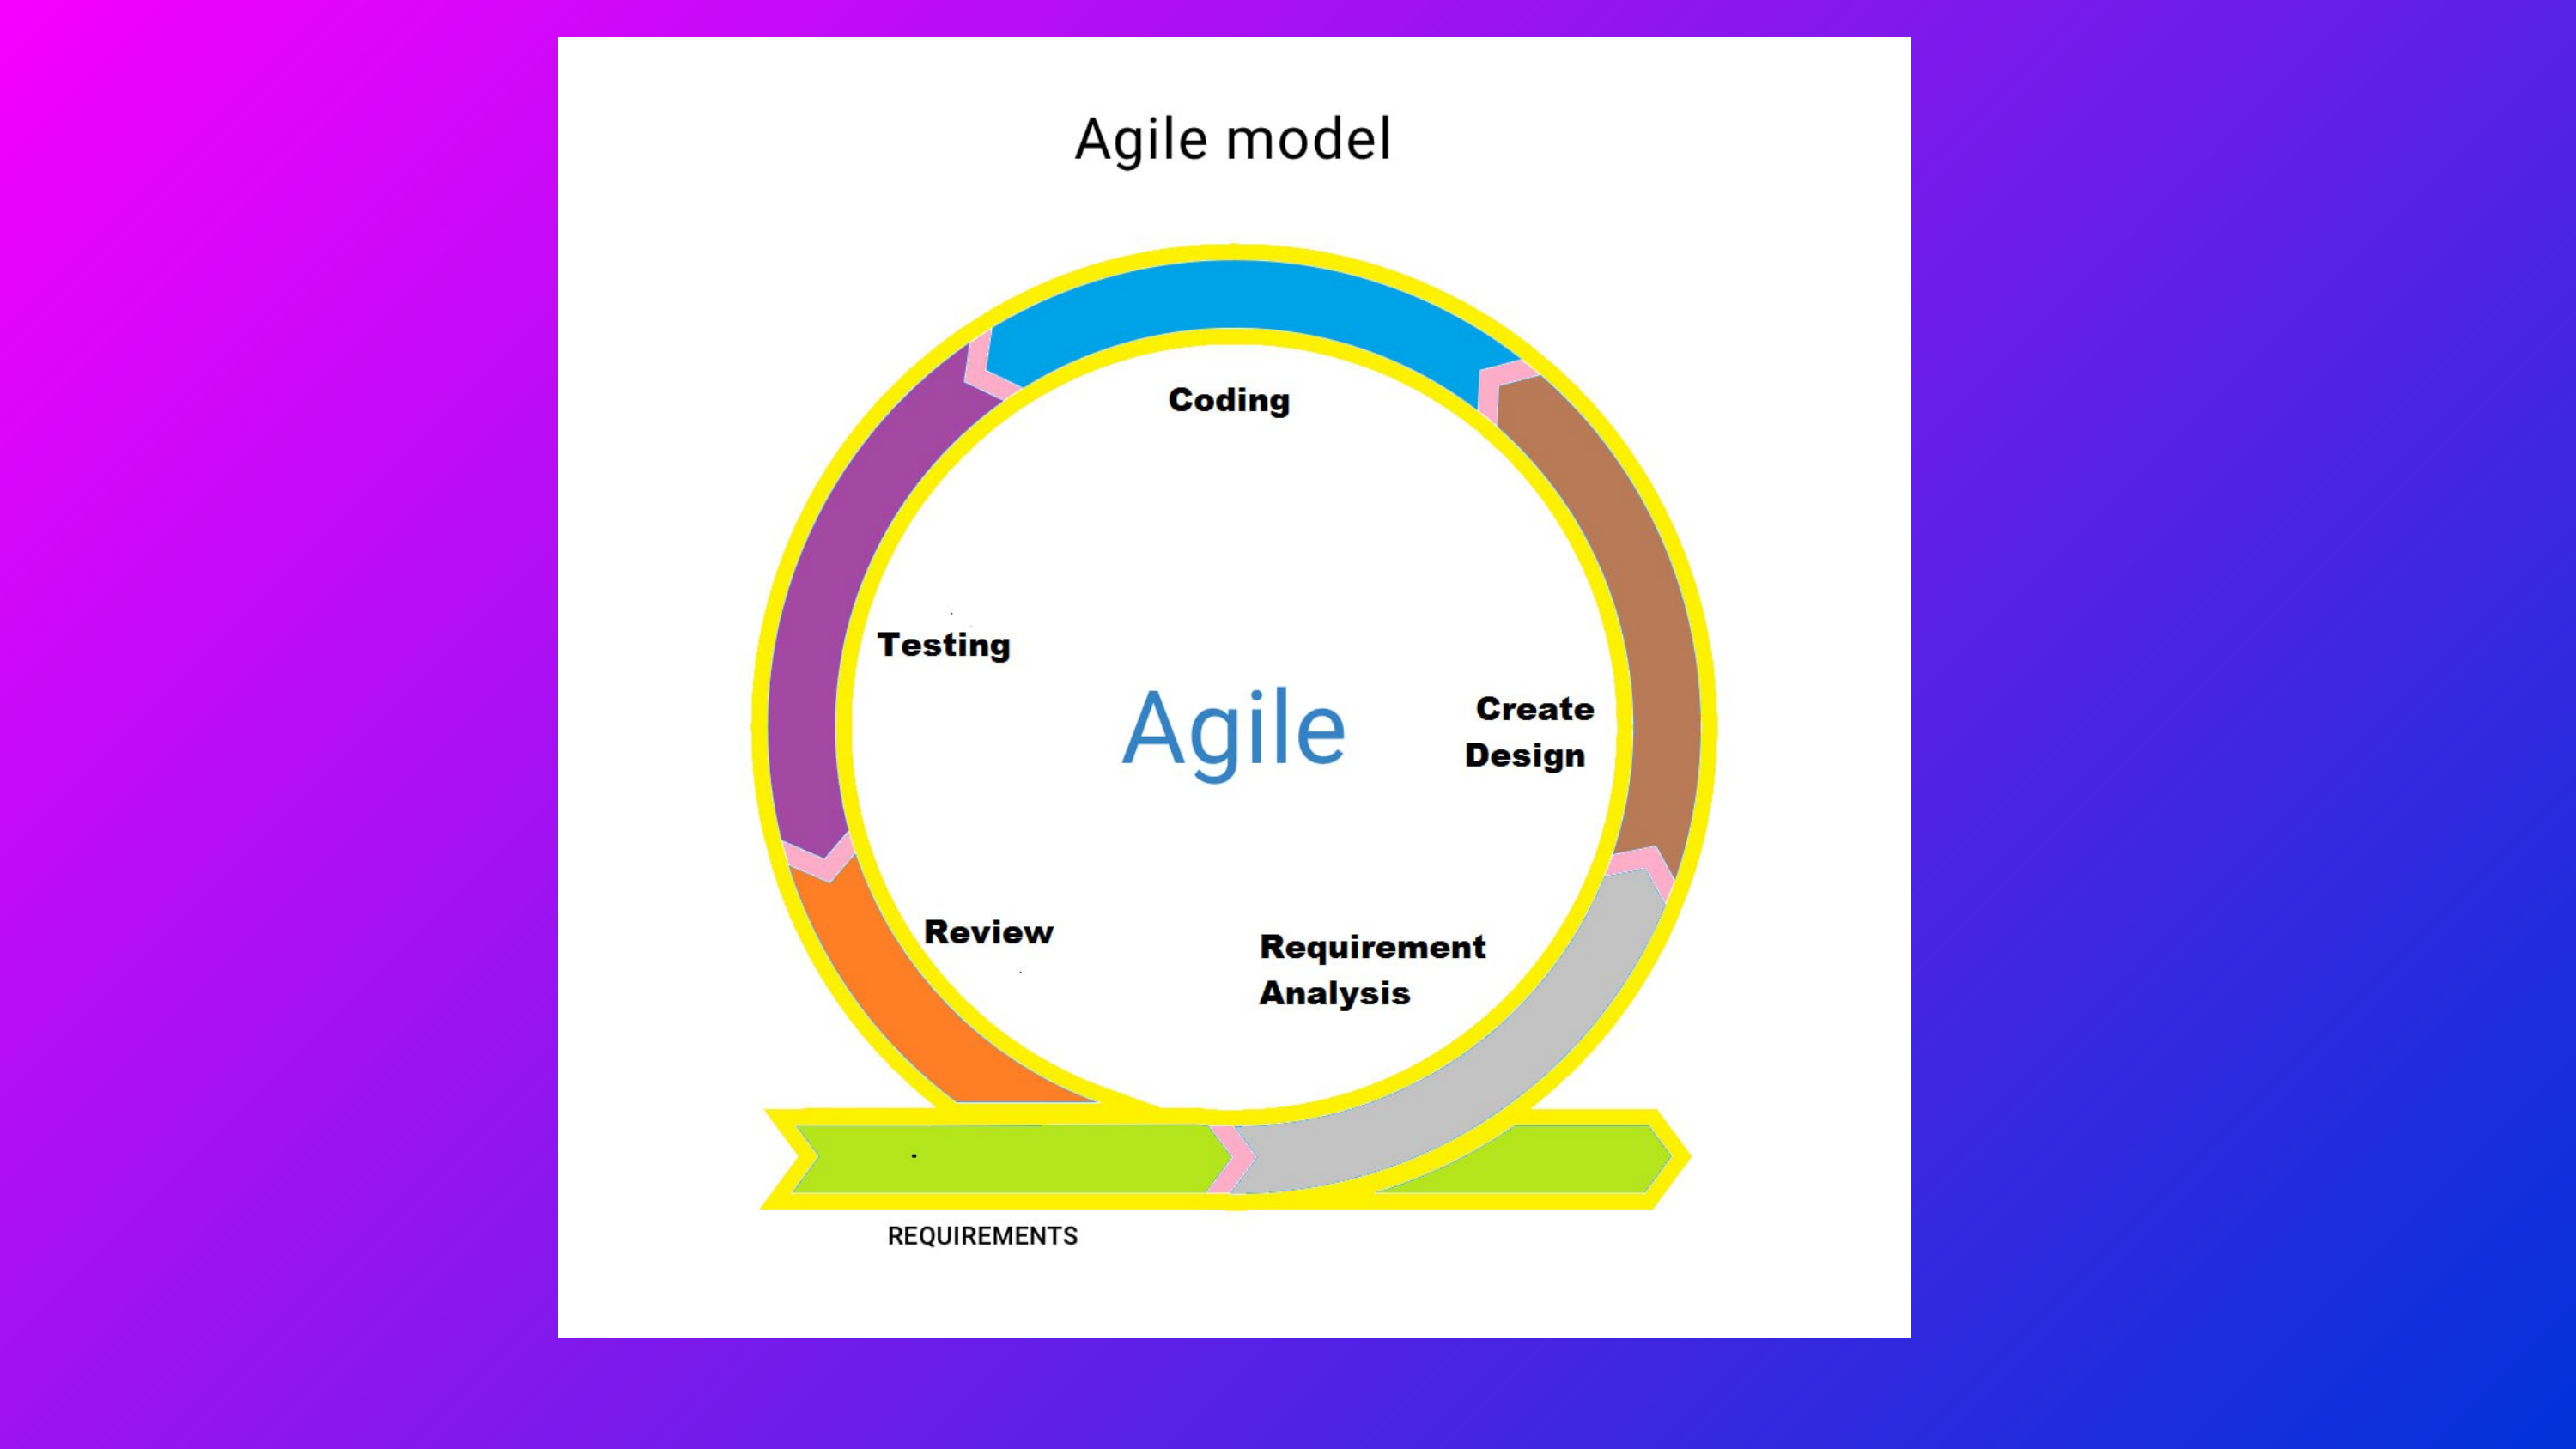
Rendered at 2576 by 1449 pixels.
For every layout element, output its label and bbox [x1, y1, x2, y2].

picture [557, 37, 1911, 1338]
